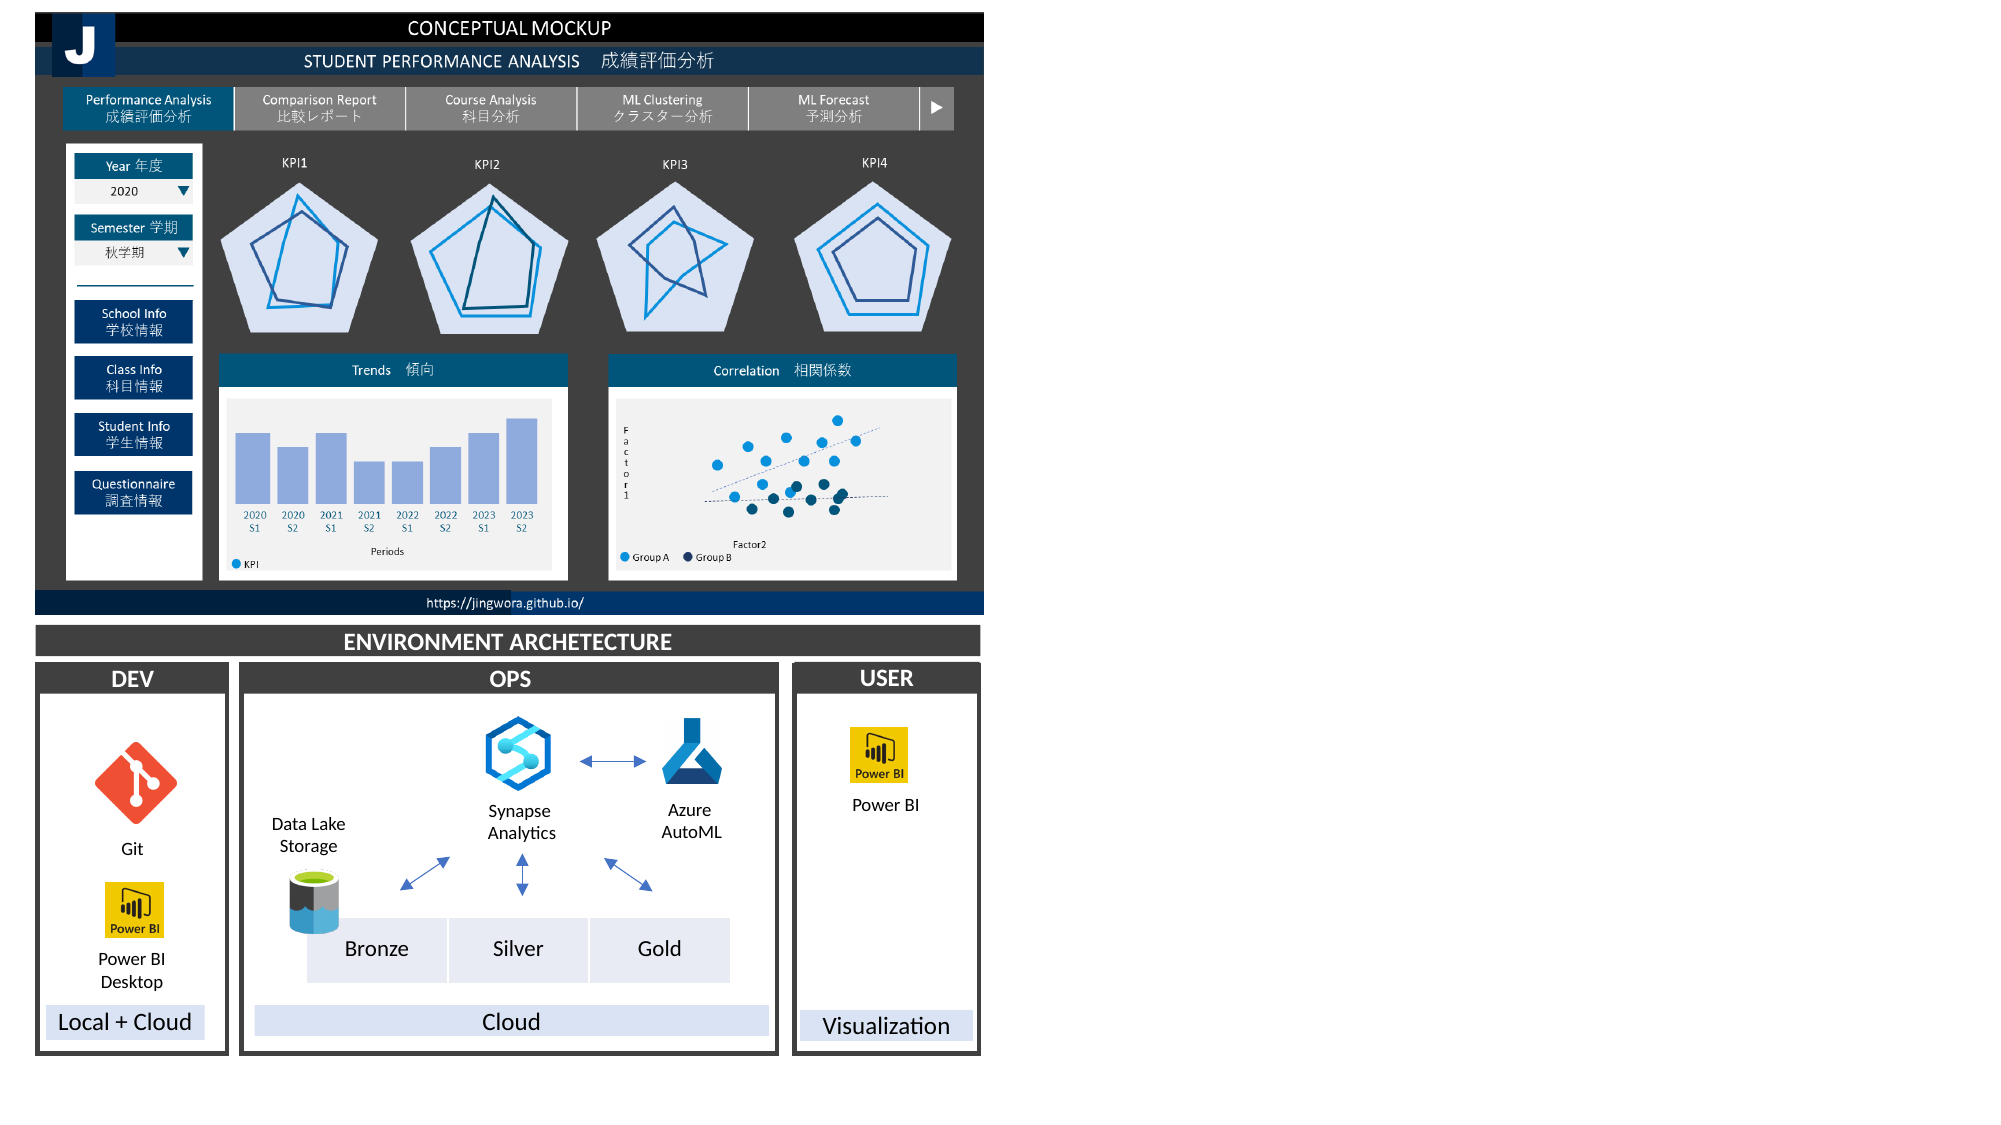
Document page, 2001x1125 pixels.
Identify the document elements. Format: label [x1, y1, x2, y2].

text_box [35, 624, 981, 657]
picture [35, 7, 984, 620]
text_box [240, 662, 779, 1054]
picture [850, 727, 908, 783]
table_header [590, 918, 730, 983]
picture [95, 742, 177, 824]
picture [484, 715, 556, 793]
text_box [793, 661, 980, 1054]
text_box [37, 662, 229, 1054]
table_header [449, 918, 588, 983]
picture [105, 882, 164, 938]
picture [661, 718, 722, 784]
table_header [307, 918, 447, 983]
picture [284, 869, 345, 934]
